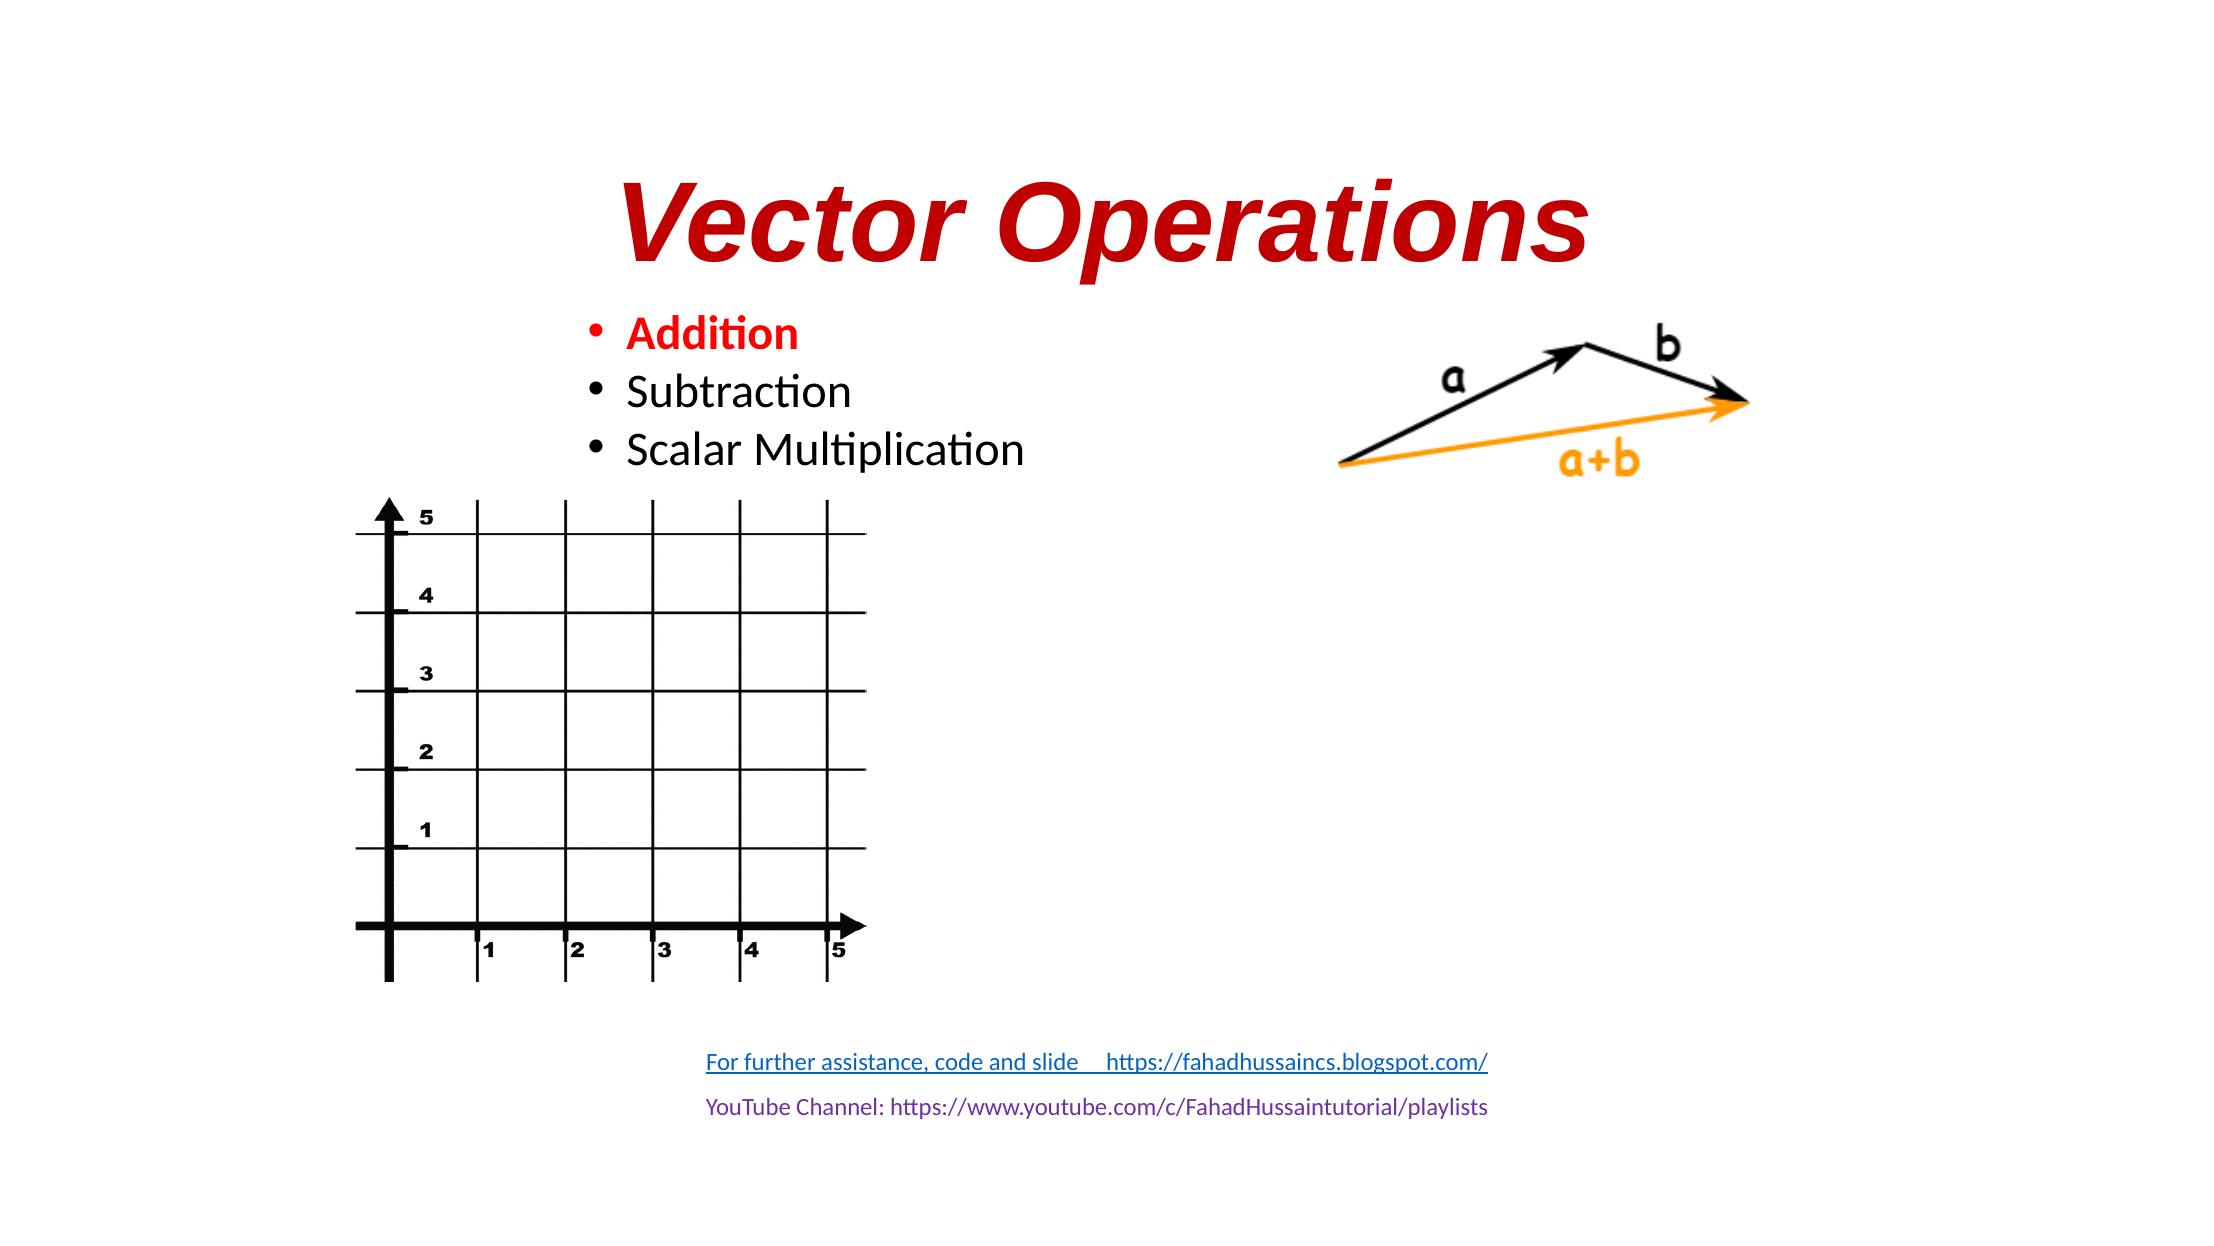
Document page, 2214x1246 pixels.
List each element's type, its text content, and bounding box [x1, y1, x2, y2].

title Vector Operations [288, 173, 1920, 294]
picture [355, 497, 867, 982]
picture [1277, 305, 1826, 485]
subtitle For further assistance, code and slide https://fahadhussaincs.blogspot.com/ YouTube Channel: https://www.youtube.com/c/FahadHussaintutorial/playlists [288, 1041, 1907, 1129]
text_box Addition Subtraction Scalar Multiplication [572, 293, 1184, 483]
